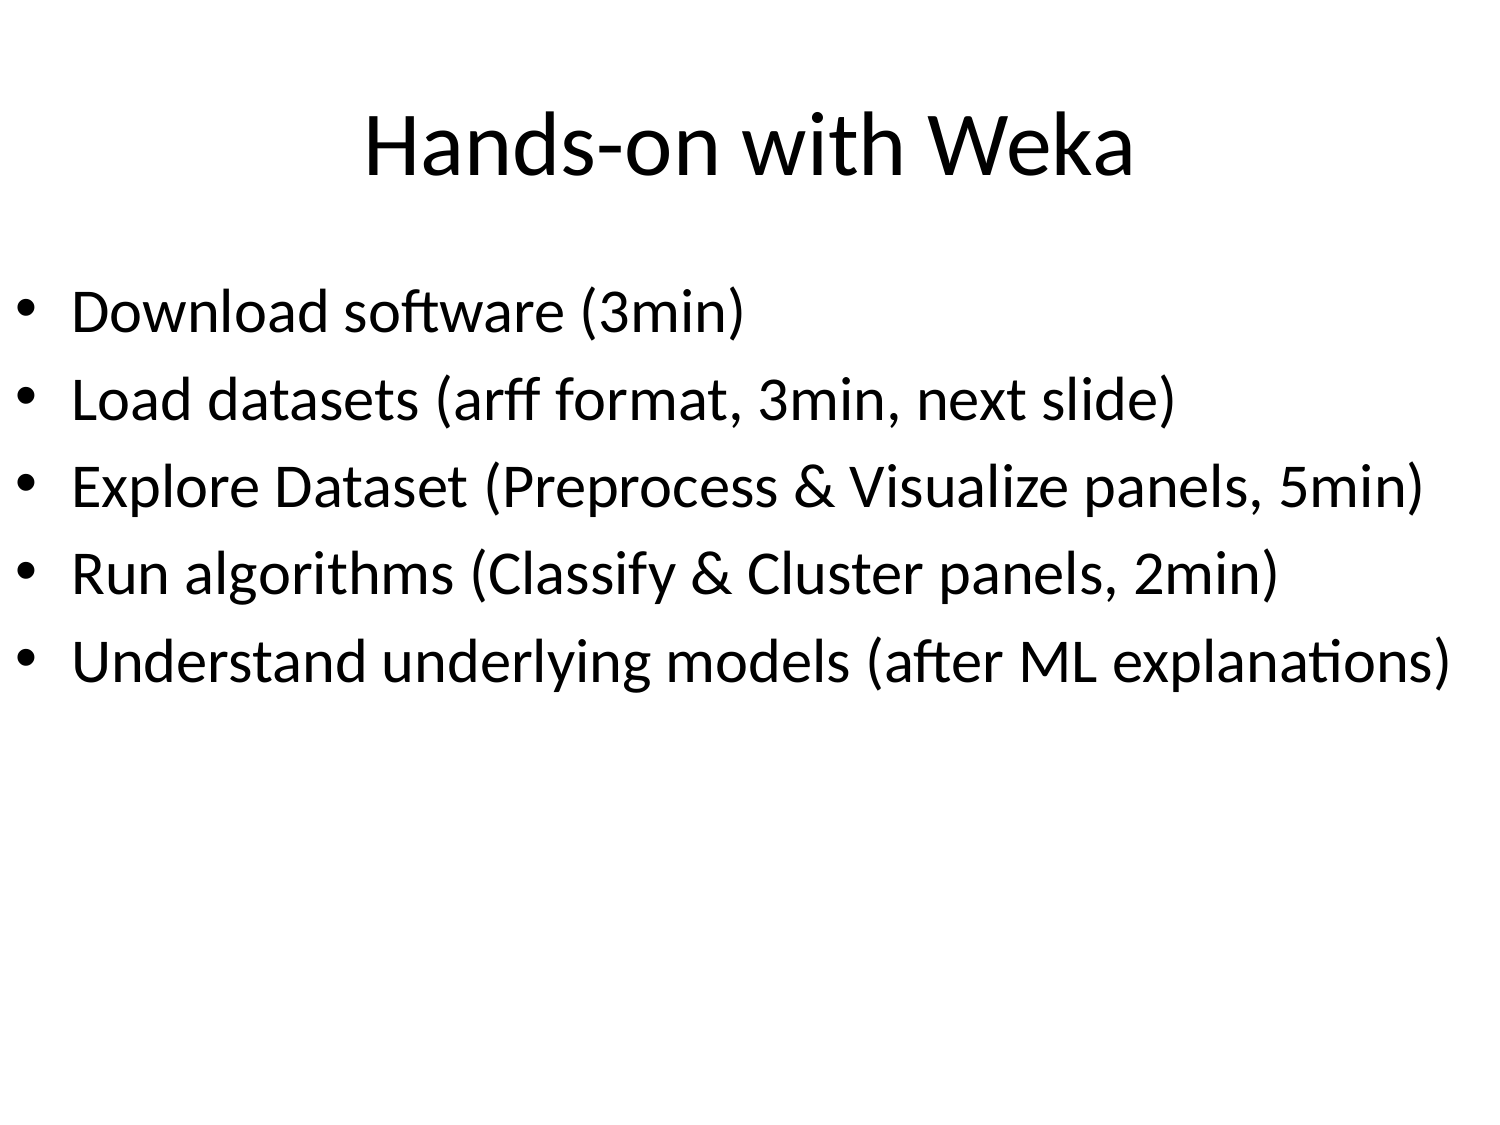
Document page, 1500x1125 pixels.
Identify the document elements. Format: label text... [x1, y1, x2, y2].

title Hands-on with Weka [75, 45, 1425, 233]
list Download software (3min) Load datasets (arff format, 3min, next slide) Explore Dataset (Preprocess & Visualize panels, 5min) Run algorithms (Classify & Cluster panels, 2min) Understand underlying models (after ML explanations) [0, 262, 1500, 1005]
